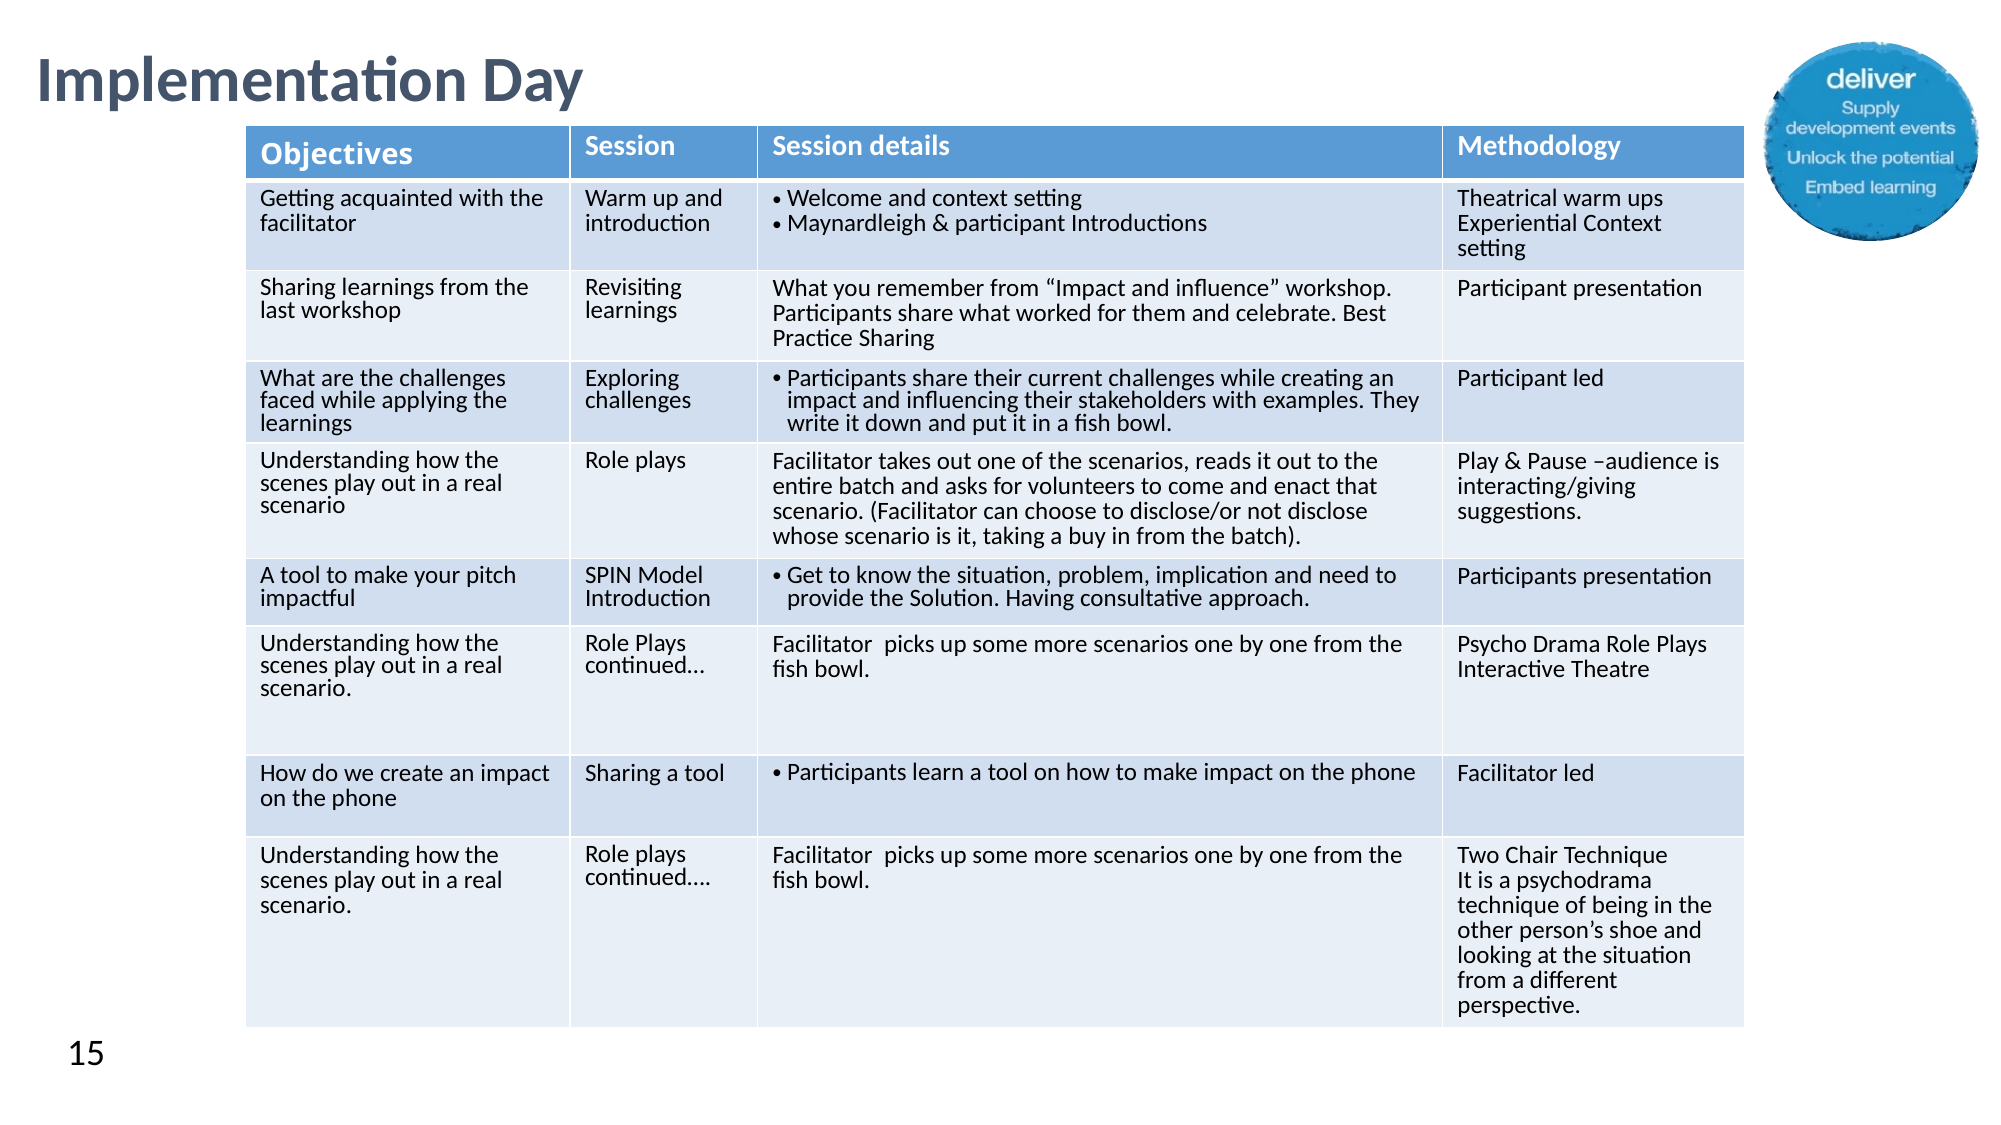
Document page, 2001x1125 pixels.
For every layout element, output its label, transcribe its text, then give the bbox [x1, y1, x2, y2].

text_box Implementation Day [21, 29, 1122, 123]
table_header Methodology [1443, 126, 1744, 178]
table_cell Psycho Drama Role Plays Interactive Theatre [1443, 627, 1744, 754]
table_cell SPIN Model Introduction [571, 559, 757, 625]
picture [1762, 41, 1980, 242]
table_cell Exploring challenges [571, 362, 757, 442]
table_header Objectives [246, 126, 569, 178]
table_cell Play & Pause –audience is interacting/giving suggestions. [1443, 444, 1744, 558]
table_cell Participant presentation [1443, 271, 1744, 360]
table_cell Role Plays continued… [571, 627, 757, 754]
table_cell Revisiting learnings [571, 271, 757, 360]
table_cell Understanding how the scenes play out in a real scenario. [246, 838, 569, 1027]
table_cell Understanding how the scenes play out in a real scenario. [246, 627, 569, 754]
table_cell Facilitator led [1443, 756, 1744, 836]
table_cell A tool to make your pitch impactful [246, 559, 569, 625]
table_cell What you remember from “Impact and influence” workshop. Participants share what worked for them and celebrate. Best Practice Sharing [758, 271, 1442, 360]
table_cell Participant led [1443, 362, 1744, 442]
table_cell Facilitator takes out one of the scenarios, reads it out to the entire batch and asks for volunteers to come and enact that scenario. (Facilitator can choose to disclose/or not disclose whose scenario is it, taking a buy in from the batch). [758, 444, 1442, 558]
table_cell Role plays continued…. [571, 838, 757, 1027]
table_cell Participants presentation [1443, 559, 1744, 625]
table_cell Two Chair Technique It is a psychodrama technique of being in the other person’s shoe and looking at the situation from a different perspective. [1443, 838, 1744, 1027]
table_cell Get to know the situation, problem, implication and need to provide the Solution. Having consultative approach. [758, 559, 1442, 625]
text_box 15 [35, 1012, 137, 1090]
table_cell Role plays [571, 444, 757, 558]
table_cell Sharing learnings from the last workshop [246, 271, 569, 360]
table_cell What are the challenges faced while applying the learnings [246, 362, 569, 442]
table_header Session details [758, 126, 1442, 178]
table_cell Theatrical warm ups Experiential Context setting [1443, 183, 1744, 270]
table_cell Welcome and context setting Maynardleigh & participant Introductions [758, 183, 1442, 270]
table_cell Sharing a tool [571, 756, 757, 836]
table_cell Participants learn a tool on how to make impact on the phone [758, 756, 1442, 836]
table_cell Getting acquainted with the facilitator [246, 183, 569, 270]
table_cell Warm up and introduction [571, 183, 757, 270]
table_header Session [571, 126, 757, 178]
table_cell How do we create an impact on the phone [246, 756, 569, 836]
table_cell Facilitator picks up some more scenarios one by one from the fish bowl. [758, 838, 1442, 1027]
table_cell Understanding how the scenes play out in a real scenario [246, 444, 569, 558]
table_cell Participants share their current challenges while creating an impact and influencing their stakeholders with examples. They write it down and put it in a fish bowl. [758, 362, 1442, 442]
table_cell Facilitator picks up some more scenarios one by one from the fish bowl. [758, 627, 1442, 754]
